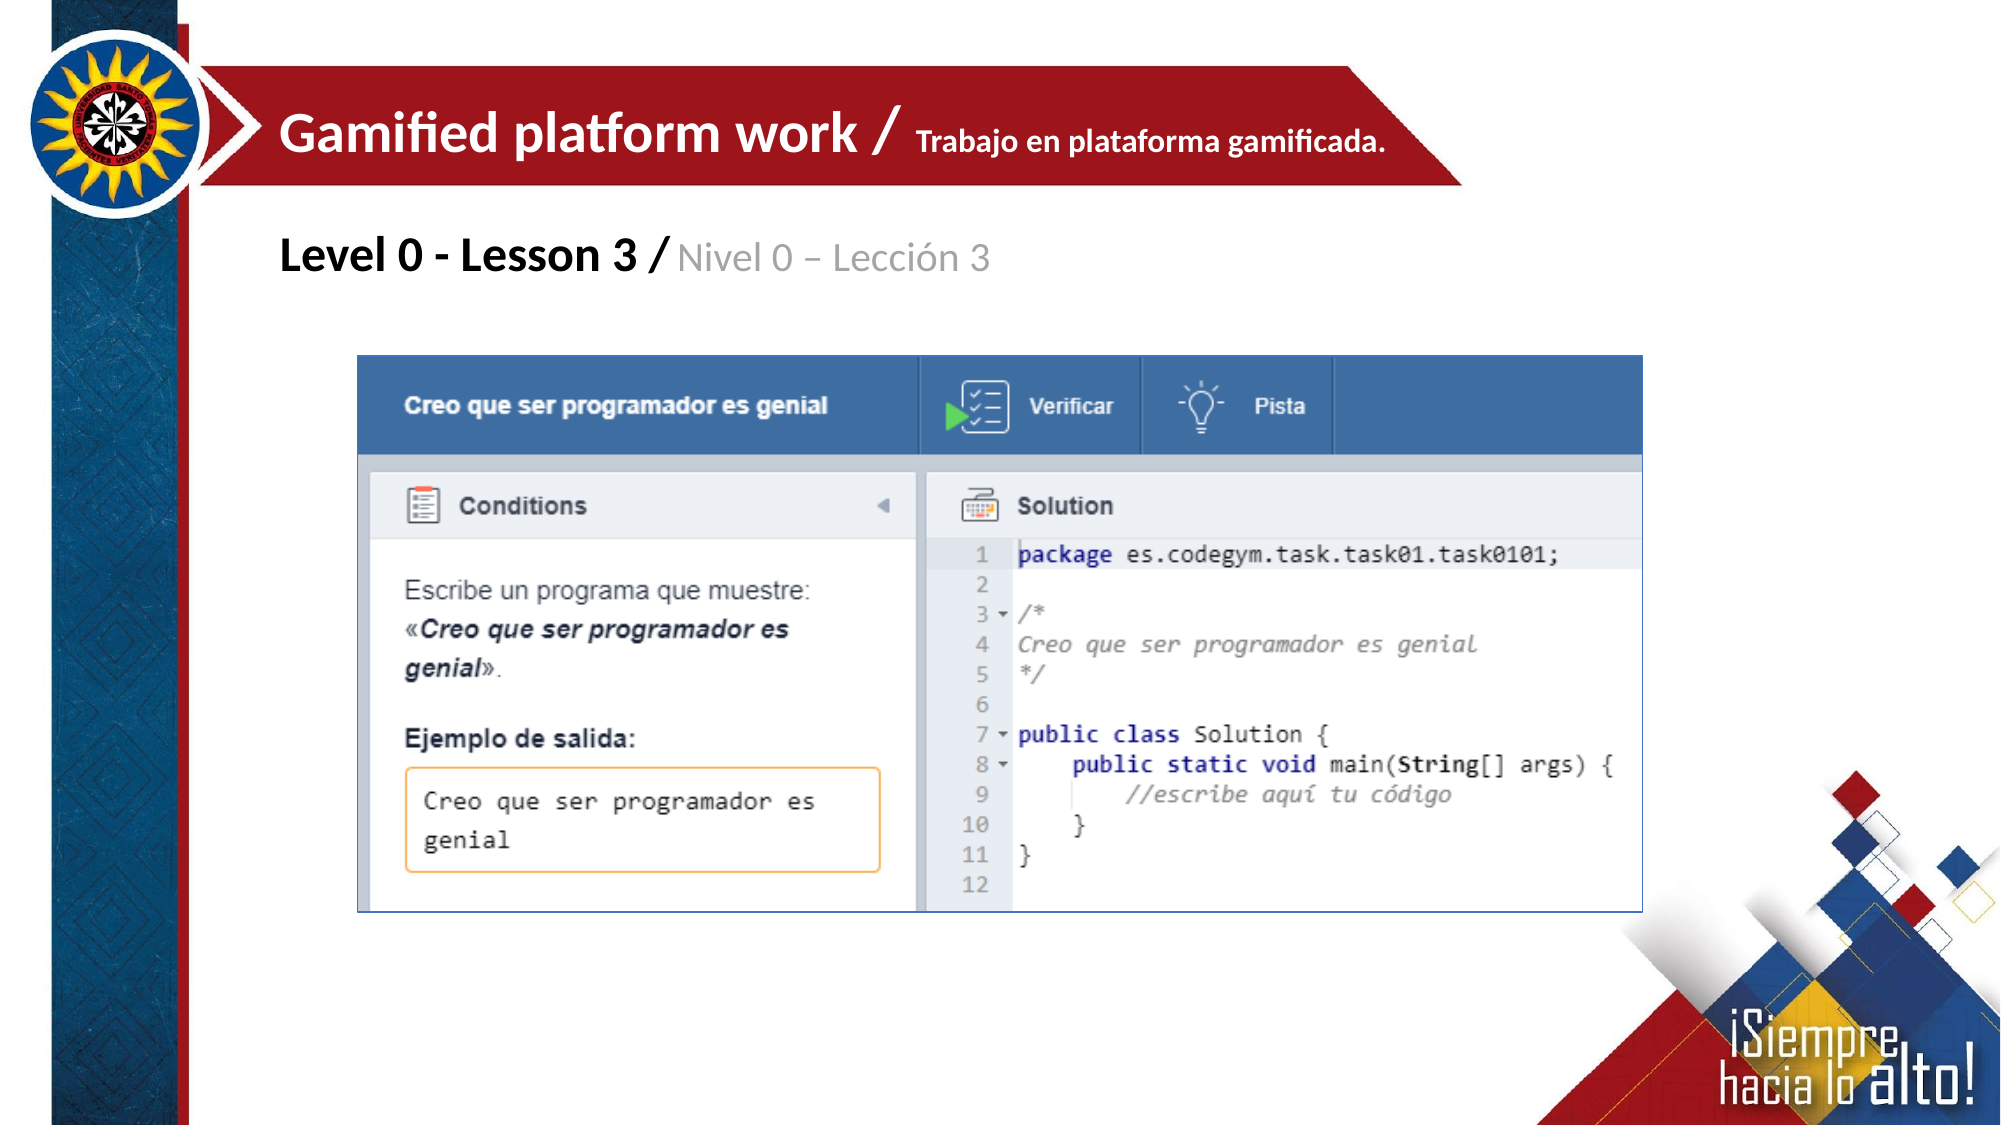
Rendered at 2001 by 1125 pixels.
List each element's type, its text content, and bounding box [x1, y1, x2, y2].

picture [0, 0, 2001, 1125]
text_box Gamified platform work / Trabajo en plataforma gamificada. [264, 78, 1462, 173]
text_box Level 0 - Lesson 3 / Nivel 0 – Lección 3 [264, 213, 1839, 289]
